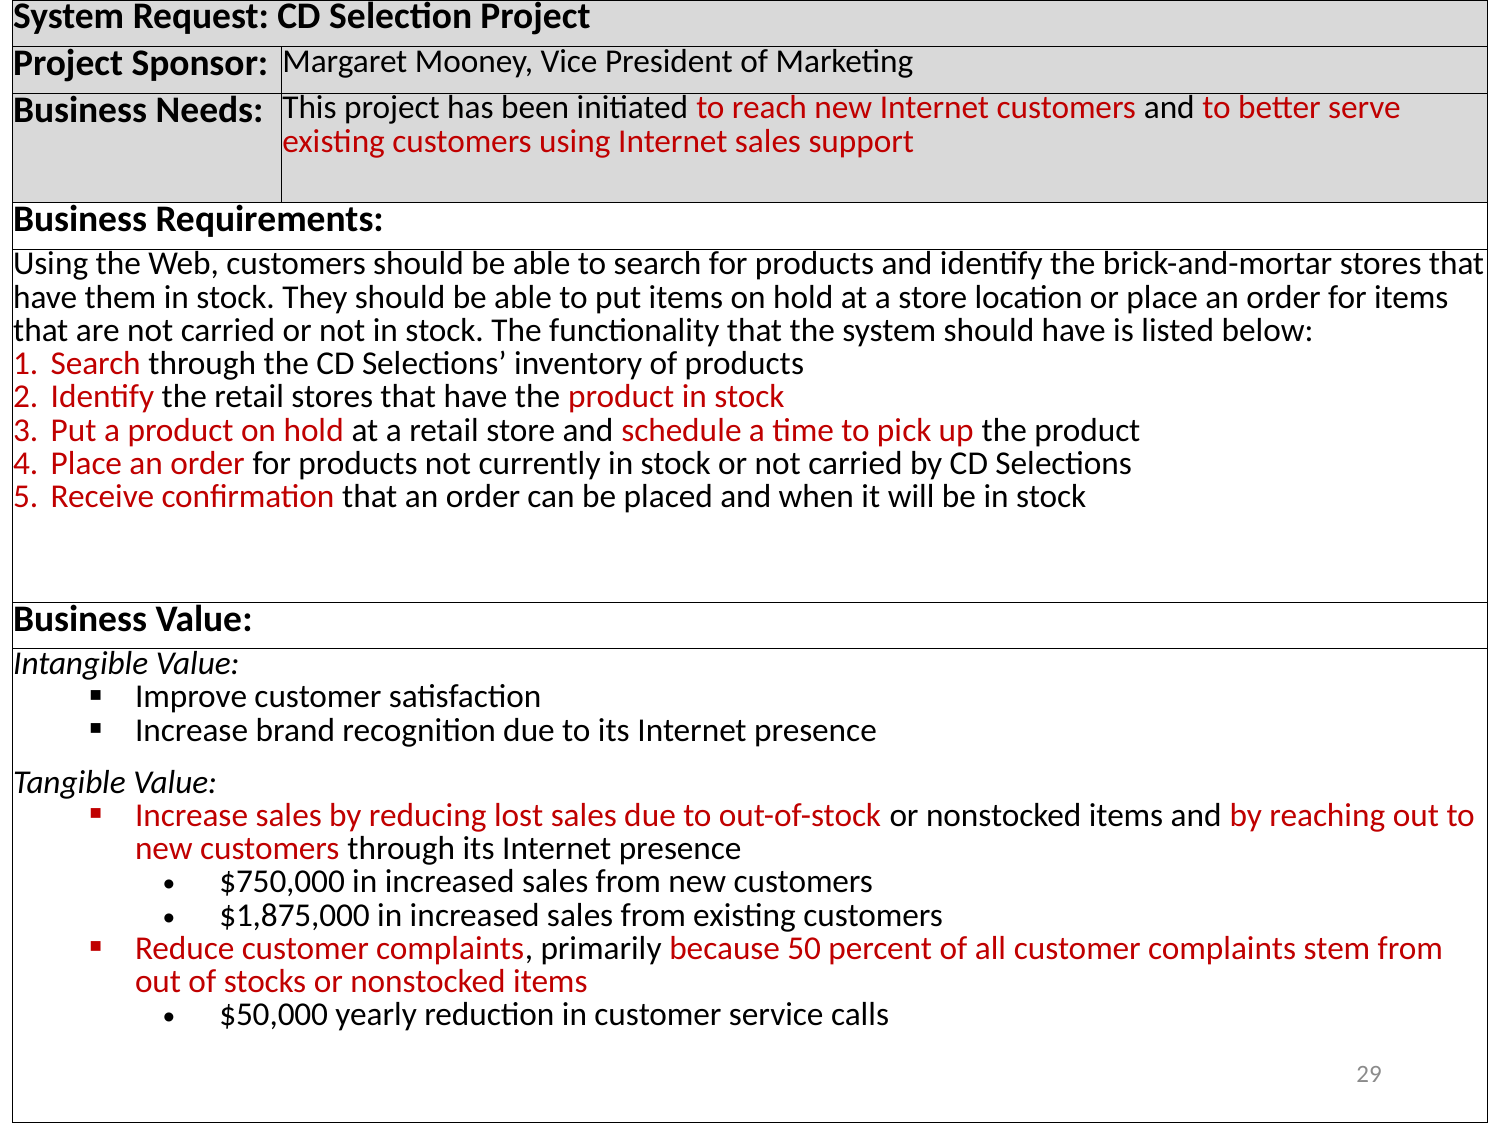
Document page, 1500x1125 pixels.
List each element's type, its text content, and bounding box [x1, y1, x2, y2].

table_cell Intangible Value: Improve customer satisfaction Increase brand recognition due to its Internet presence Tangible Value: Increase sales by reducing lost sales due to out-of-stock or nonstocked items and by reaching out to new customers through its Internet presence $750,000 in increased sales from new customers $1,875,000 in increased sales from existing customers Reduce customer complaints, primarily because 50 percent of all customer complaints stem from out of stocks or nonstocked items $50,000 yearly reduction in customer service calls [13, 649, 1487, 1122]
table_cell Margaret Mooney, Vice President of Marketing [282, 47, 1487, 93]
table_cell Project Sponsor: [13, 47, 281, 93]
slide_number 29 [1059, 1042, 1397, 1103]
table_cell Using the Web, customers should be able to search for products and identify the brick-and-mortar stores that have them in stock. They should be able to put items on hold at a store location or place an order for items that are not carried or not in stock. The functionality that the system should have is listed below: Search through the CD Selections’ inventory of products Identify the retail stores that have the product in stock Put a product on hold at a retail store and schedule a time to pick up the product Place an order for products not currently in stock or not carried by CD Selections Receive confirmation that an order can be placed and when it will be in stock [13, 250, 1487, 602]
table_cell Business Requirements: [13, 203, 1487, 249]
table_cell This project has been initiated to reach new Internet customers and to better serve existing customers using Internet sales support [282, 94, 1487, 202]
table_header System Request: CD Selection Project [13, 1, 1487, 46]
table_cell Business Needs: [13, 94, 281, 202]
table_cell Business Value: [13, 603, 1487, 648]
